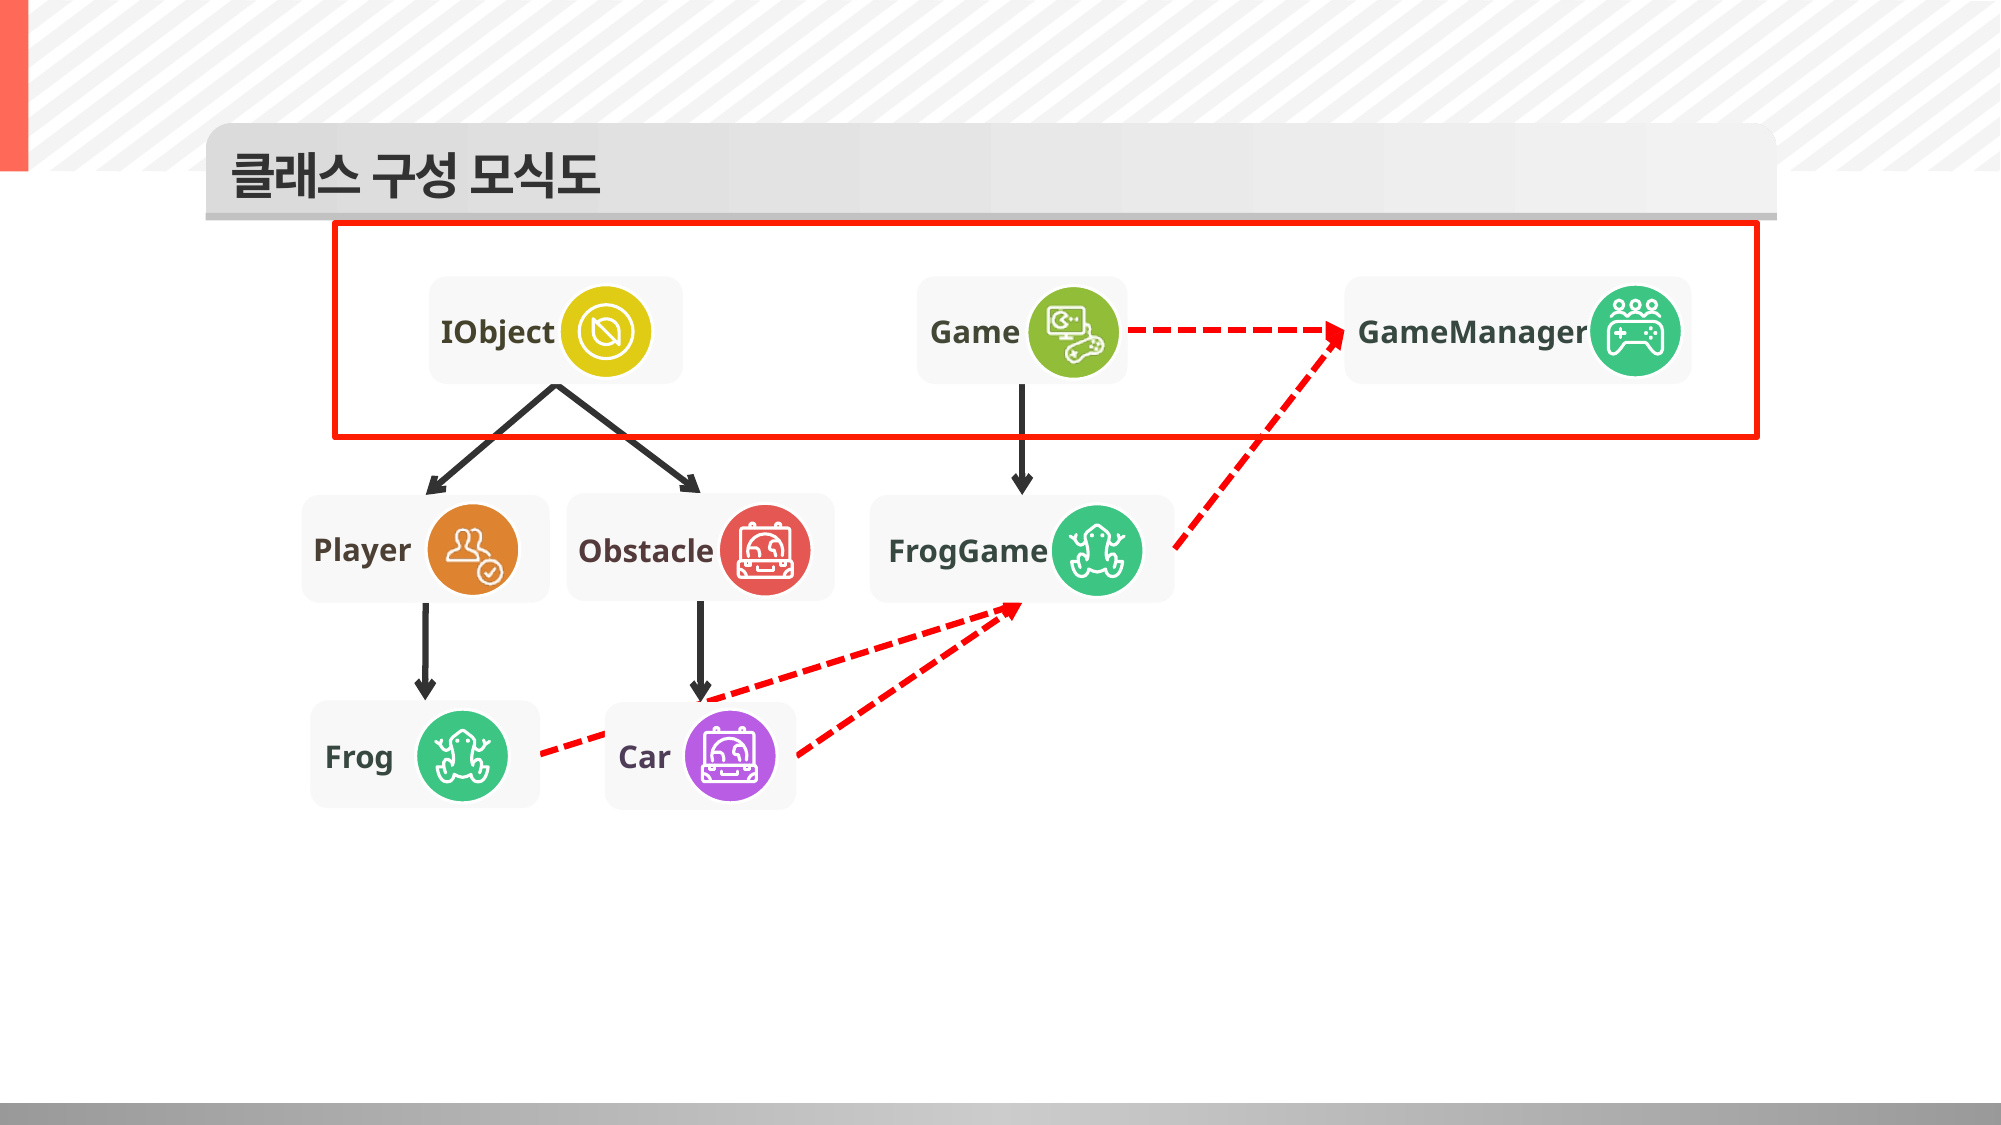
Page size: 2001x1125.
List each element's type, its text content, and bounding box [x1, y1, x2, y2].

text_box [310, 700, 541, 809]
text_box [604, 702, 797, 810]
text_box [1344, 276, 1692, 385]
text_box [425, 384, 556, 495]
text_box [869, 494, 1175, 603]
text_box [540, 602, 700, 755]
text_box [301, 495, 550, 606]
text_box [566, 493, 835, 601]
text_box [1174, 330, 1345, 549]
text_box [701, 602, 1023, 755]
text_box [555, 384, 701, 494]
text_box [428, 276, 683, 385]
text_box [916, 276, 1128, 385]
text_box 클래스 구성 모식도 [215, 137, 1065, 213]
text_box [333, 222, 1758, 439]
